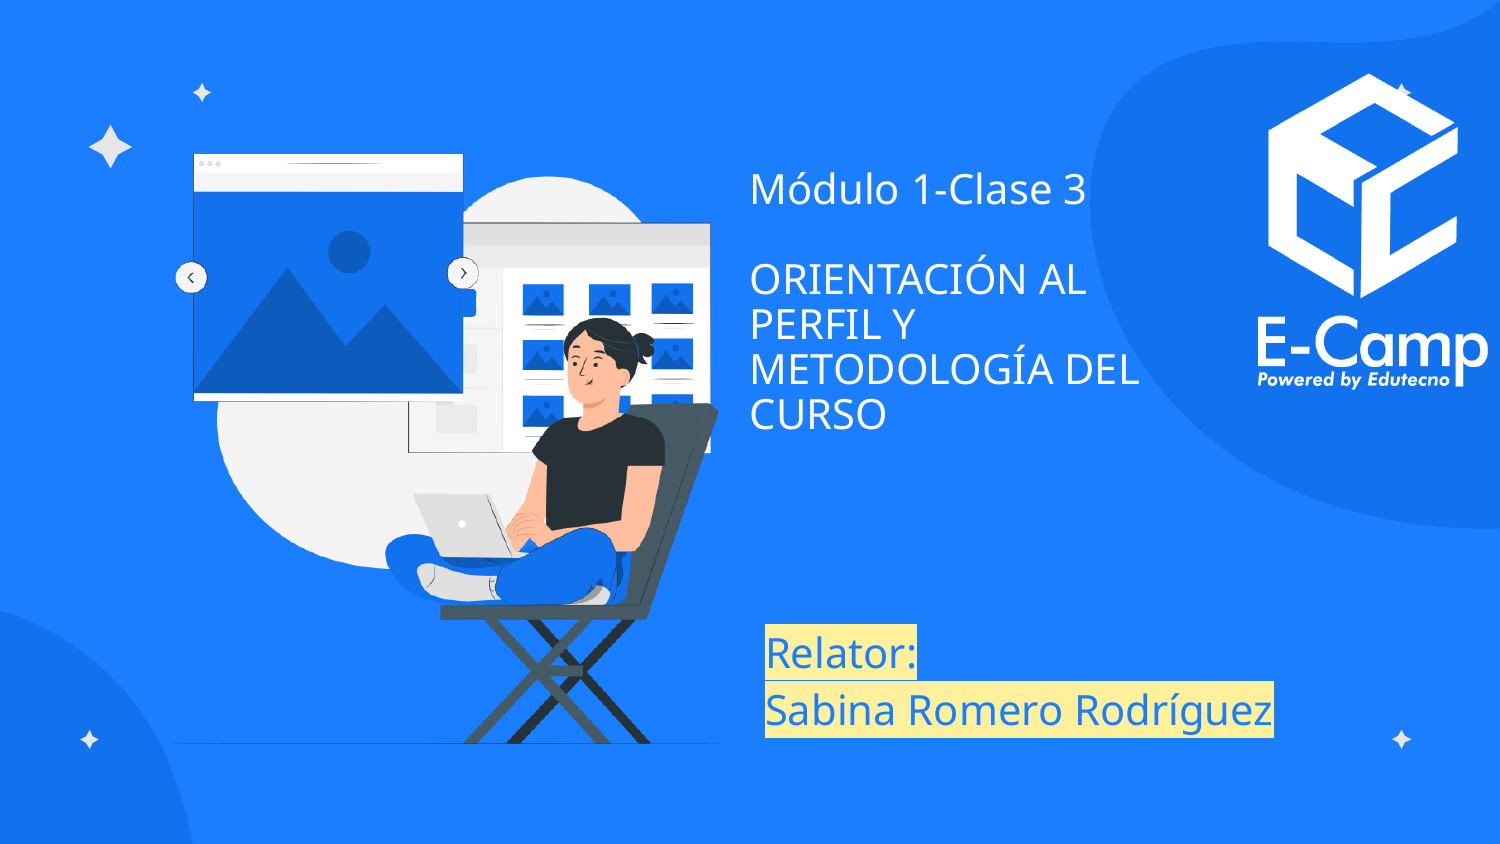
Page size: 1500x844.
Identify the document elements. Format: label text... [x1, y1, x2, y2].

text_box [80, 729, 99, 749]
picture [166, 141, 723, 750]
title Módulo 1-Clase 3 ORIENTACIÓN AL PERFIL Y METODOLOGÍA DEL CURSO [734, 124, 1183, 532]
subtitle Relator: Sabina Romero Rodríguez [750, 575, 1412, 749]
picture [1236, 58, 1500, 391]
text_box [1392, 729, 1412, 749]
text_box [192, 82, 212, 102]
text_box [88, 124, 133, 169]
